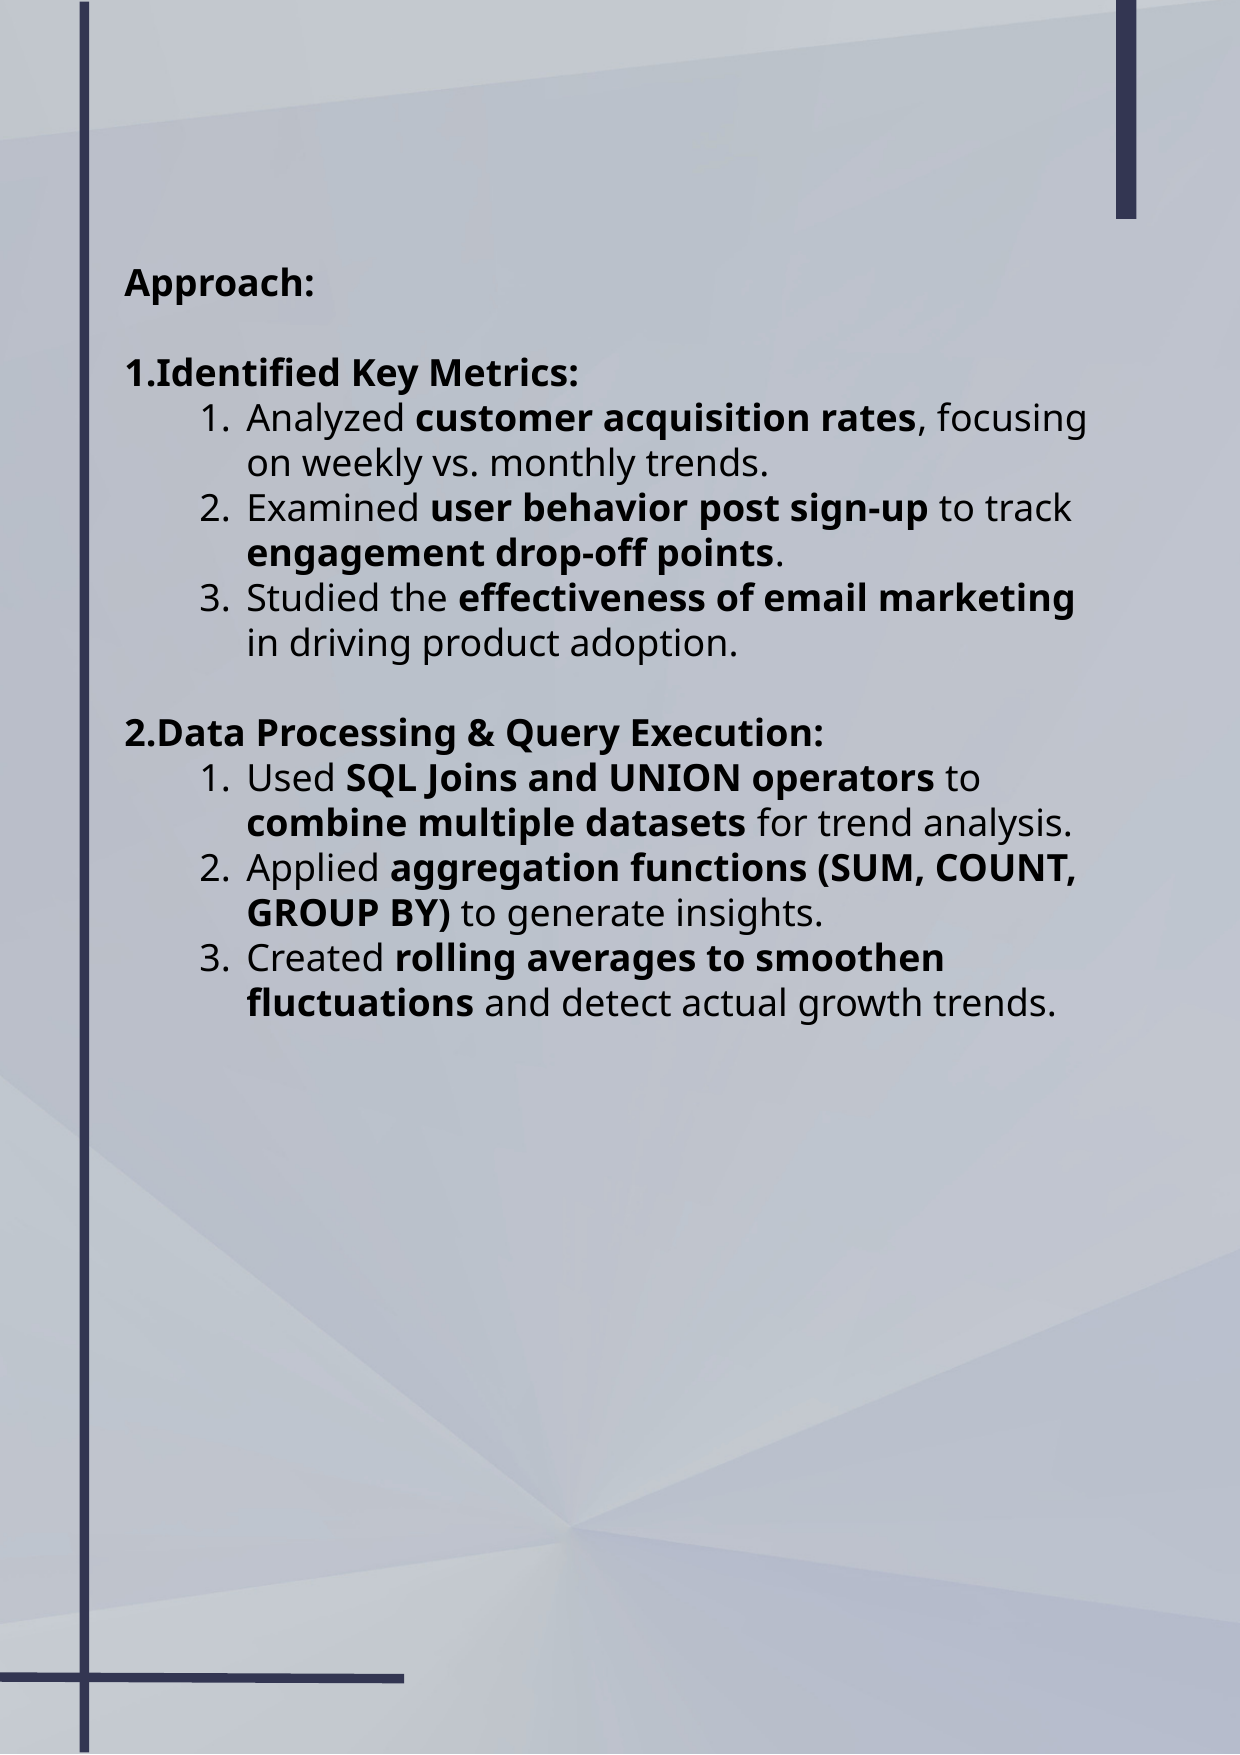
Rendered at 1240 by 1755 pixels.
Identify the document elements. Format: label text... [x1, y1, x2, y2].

text_box [0, 0, 1240, 1754]
text_box Approach: Identified Key Metrics: Analyzed customer acquisition rates, focusing on weekly vs. monthly trends. Examined user behavior post sign-up to track engagement drop-off points. Studied the effectiveness of email marketing in driving product adoption. Data Processing & Query Execution: Used SQL Joins and UNION operators to combine multiple datasets for trend analysis. Applied aggregation functions (SUM, COUNT, GROUP BY) to generate insights. Created rolling averages to smoothen fluctuations and detect actual growth trends. [109, 252, 1123, 1032]
